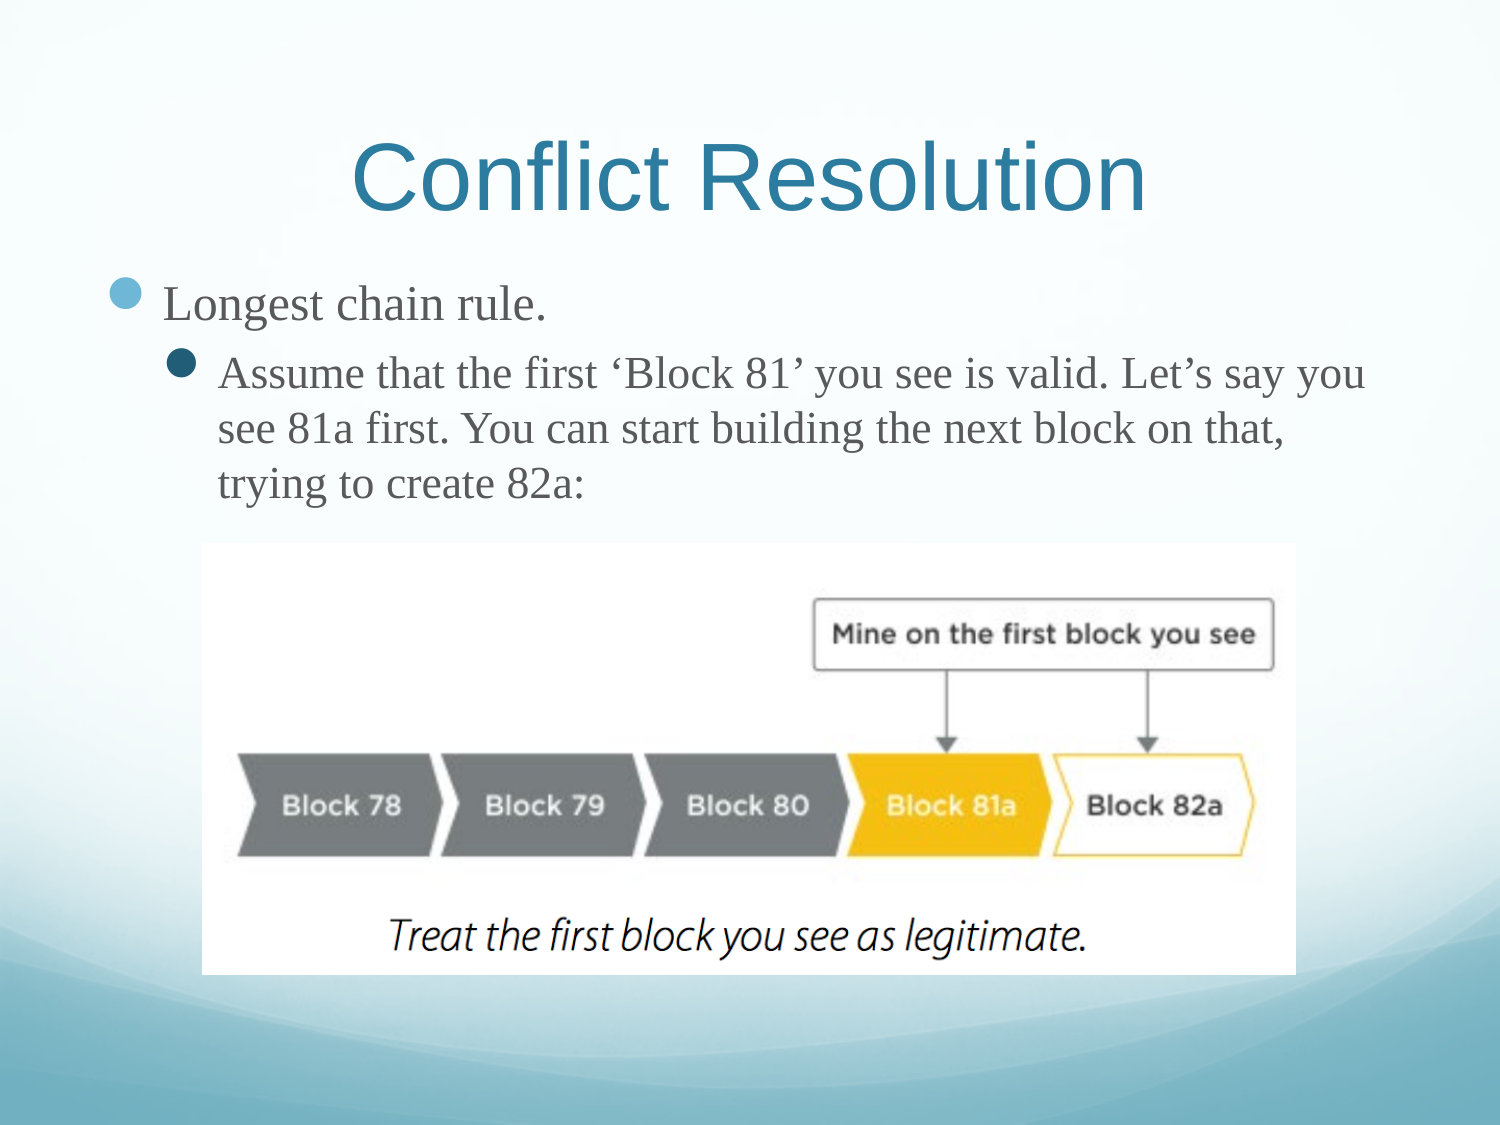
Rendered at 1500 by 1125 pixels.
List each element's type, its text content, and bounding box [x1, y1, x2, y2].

title Conflict Resolution [90, 17, 1410, 237]
list Longest chain rule. Assume that the first ‘Block 81’ you see is valid. Let’s say you see 81a first. You can start building the next block on that, trying to create 82a: [90, 262, 1410, 975]
picture [201, 543, 1297, 976]
